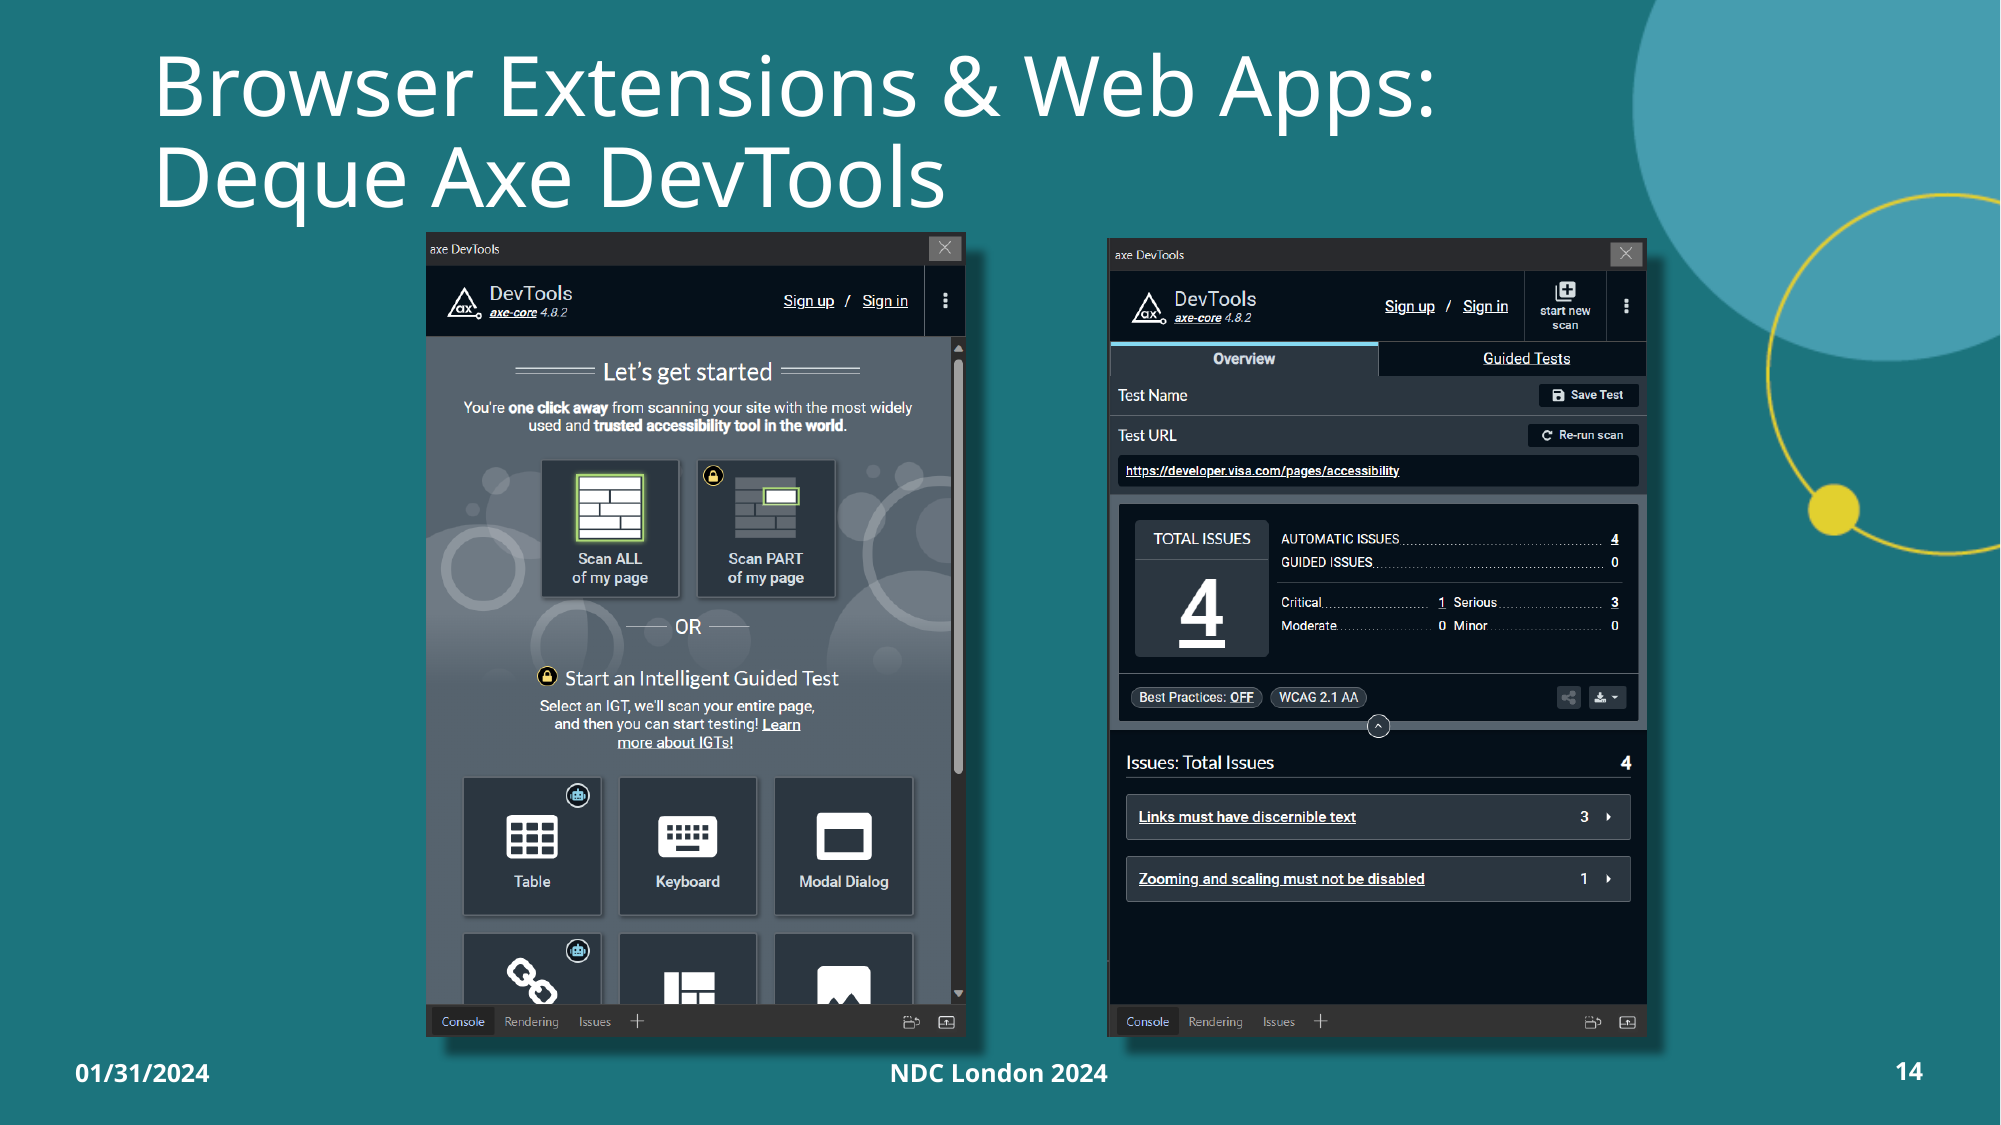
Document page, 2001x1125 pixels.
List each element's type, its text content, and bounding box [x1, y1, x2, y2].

footer NDC London 2024 [546, 1042, 1335, 1103]
slide_number 14 [1335, 1042, 1939, 1103]
picture [0, 0, 2001, 1125]
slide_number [60, 1042, 546, 1103]
title Browser Extensions & Web Apps: Deque Axe DevTools [137, 26, 1505, 244]
